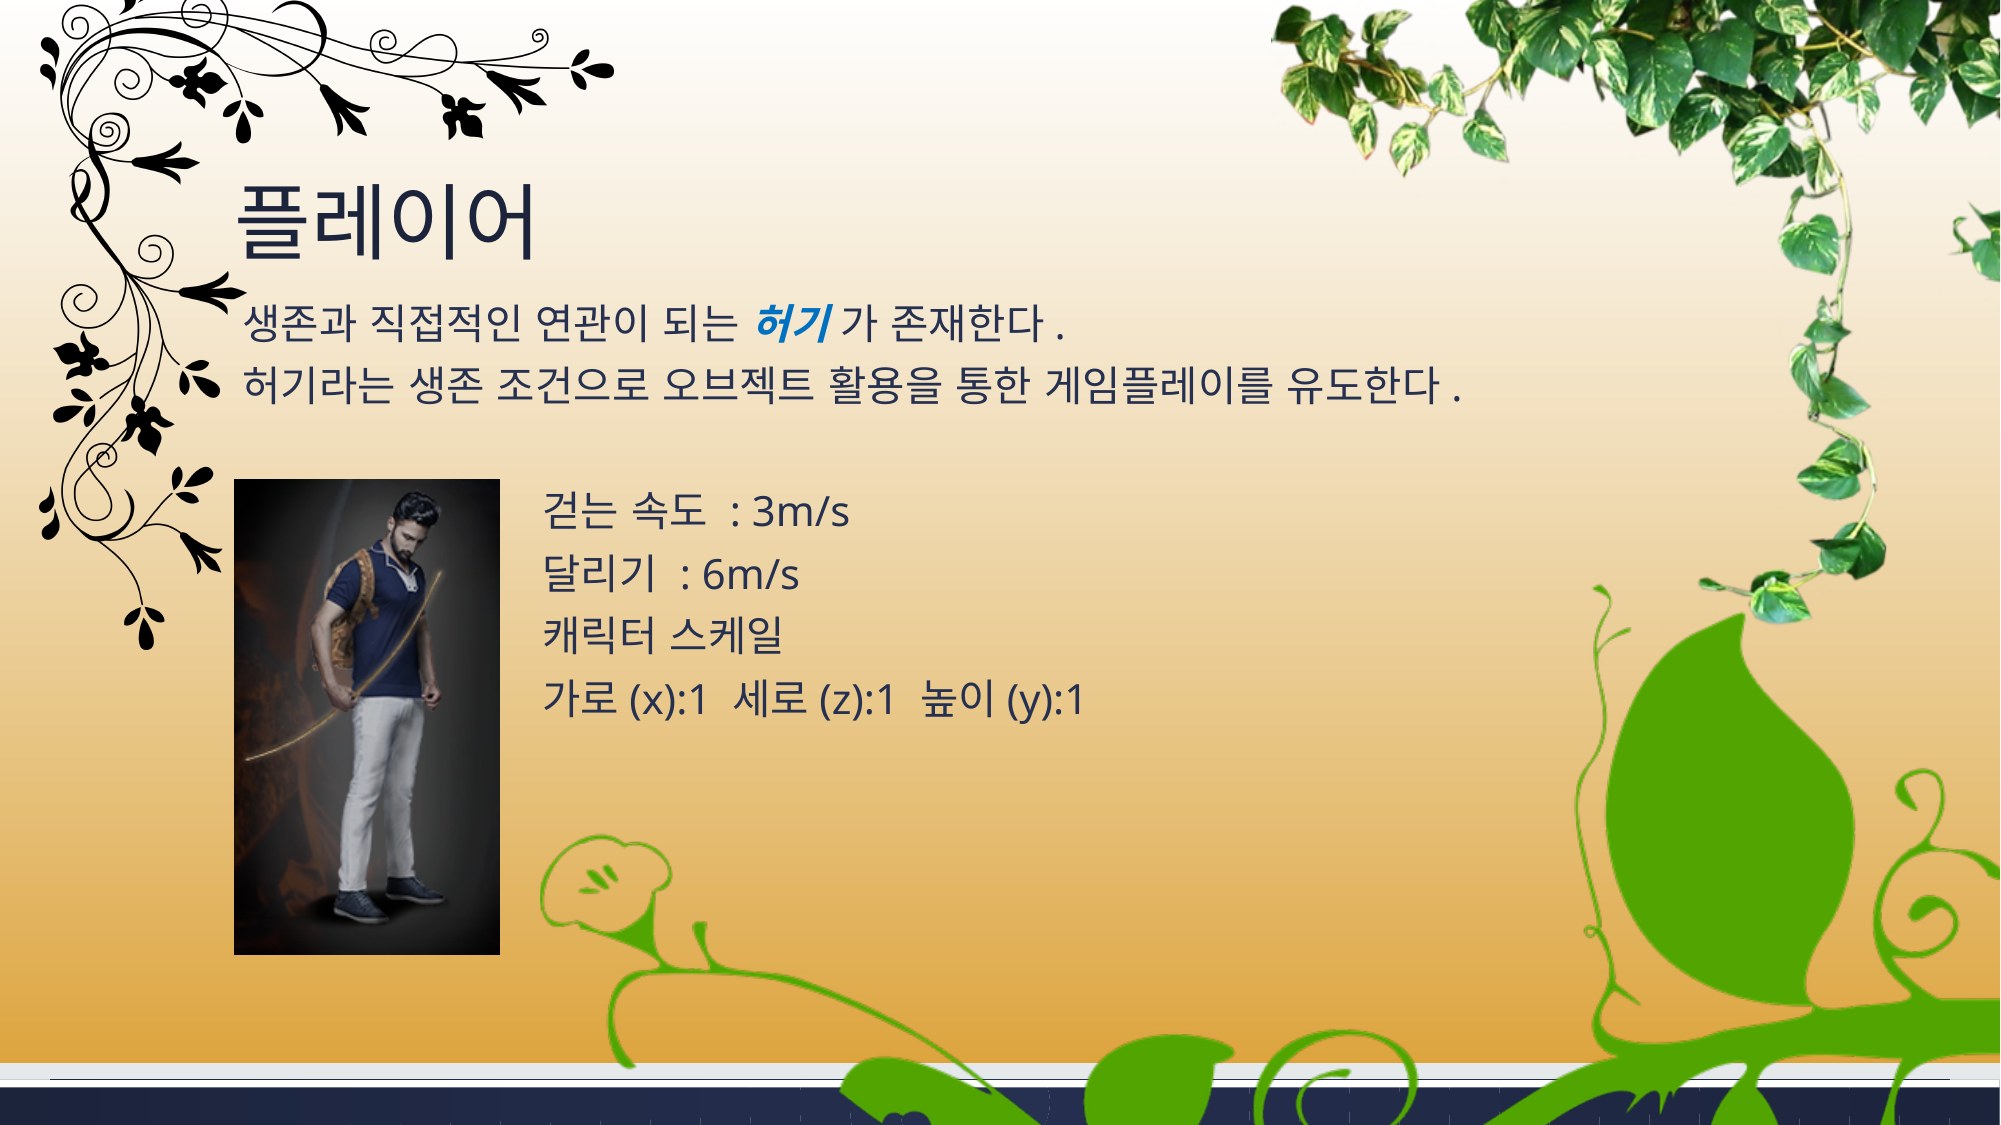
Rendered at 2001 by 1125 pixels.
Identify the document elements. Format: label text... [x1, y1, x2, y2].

picture [234, 479, 500, 955]
title 플레이어 [219, 76, 1780, 279]
list 생존과 직접적인 연관이 되는 허기 가 존재한다. 허기라는 생존 조건으로 오브젝트 활용을 통한 게임플레이를 유도한다. 걷는 속도 : 3m/s 달리기 : 6m/s 캐릭터 스케일 가로(x):1 세로(z):1 높이(y):1 [219, 311, 1662, 990]
picture [539, 538, 2000, 1125]
